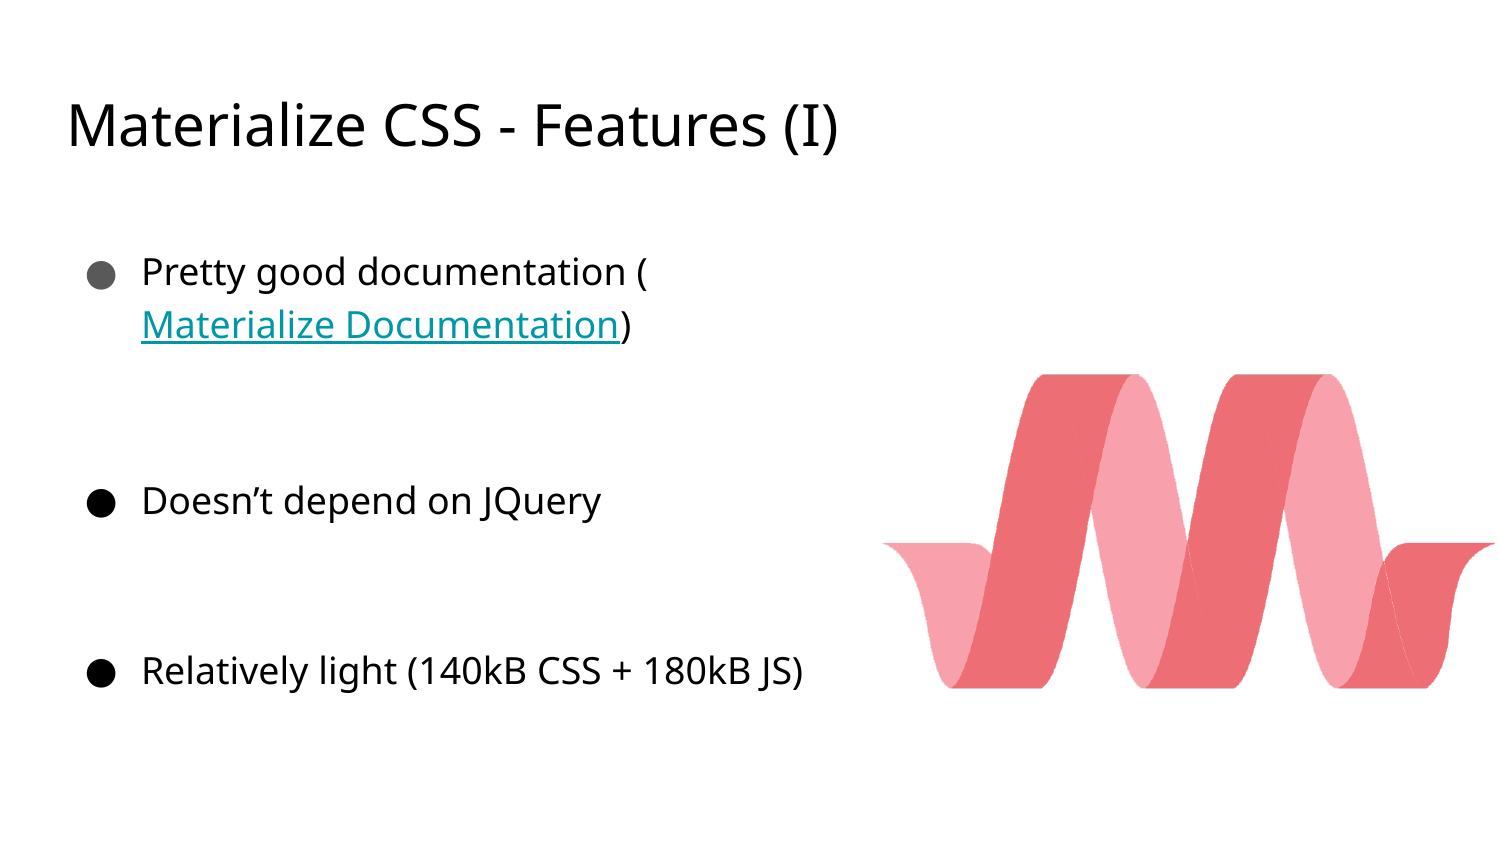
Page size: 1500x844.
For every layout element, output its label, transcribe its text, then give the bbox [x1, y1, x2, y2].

picture [879, 222, 1500, 844]
list Pretty good documentation (Materialize Documentation) Doesn’t depend on JQuery Relatively light (140kB CSS + 180kB JS) [51, 226, 874, 787]
title Materialize CSS - Features (I) [51, 72, 1449, 167]
